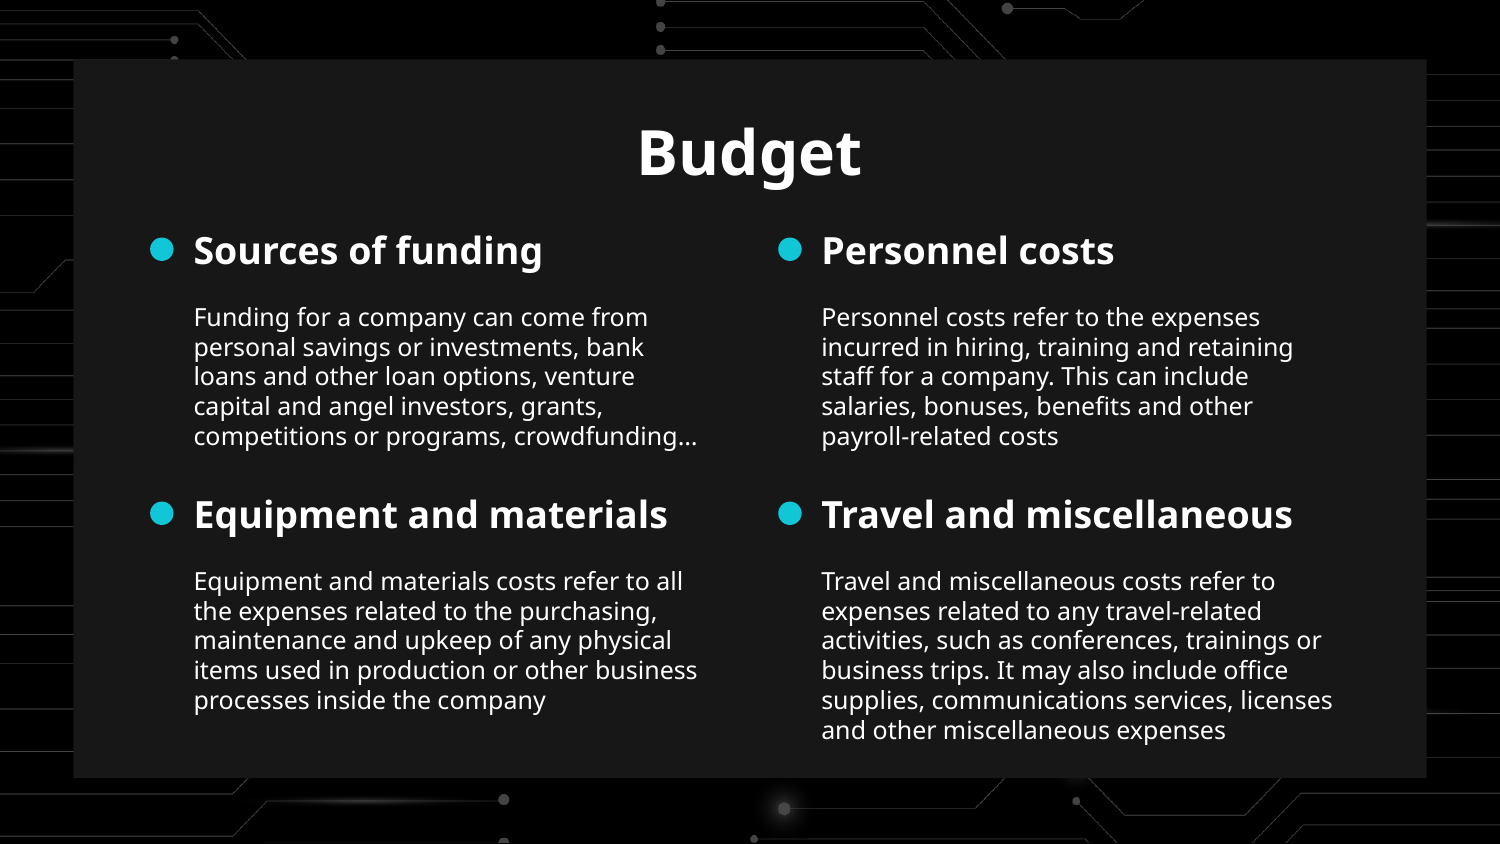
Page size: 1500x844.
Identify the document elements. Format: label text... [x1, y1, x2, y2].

picture [0, 0, 1500, 843]
text_box [150, 237, 174, 261]
subtitle Equipment and materials costs refer to all the expenses related to the purchasing, maintenance and upkeep of any physical items used in production or other business processes inside the company [178, 552, 723, 742]
text_box [150, 501, 174, 526]
subtitle Personnel costs [806, 208, 1350, 287]
subtitle Travel and miscellaneous [806, 473, 1350, 552]
text_box [778, 501, 802, 526]
subtitle Sources of funding [178, 208, 723, 287]
subtitle Travel and miscellaneous costs refer to expenses related to any travel-related activities, such as conferences, trainings or business trips. It may also include office supplies, communications services, licenses and other miscellaneous expenses [806, 552, 1350, 742]
subtitle Equipment and materials [178, 473, 723, 552]
subtitle Funding for a company can come from personal savings or investments, bank loans and other loan options, venture capital and angel investors, grants, competitions or programs, crowdfunding… [178, 287, 723, 473]
title Budget [118, 98, 1382, 192]
text_box [778, 237, 802, 261]
subtitle Personnel costs refer to the expenses incurred in hiring, training and retaining staff for a company. This can include salaries, bonuses, benefits and other payroll-related costs [806, 287, 1350, 473]
